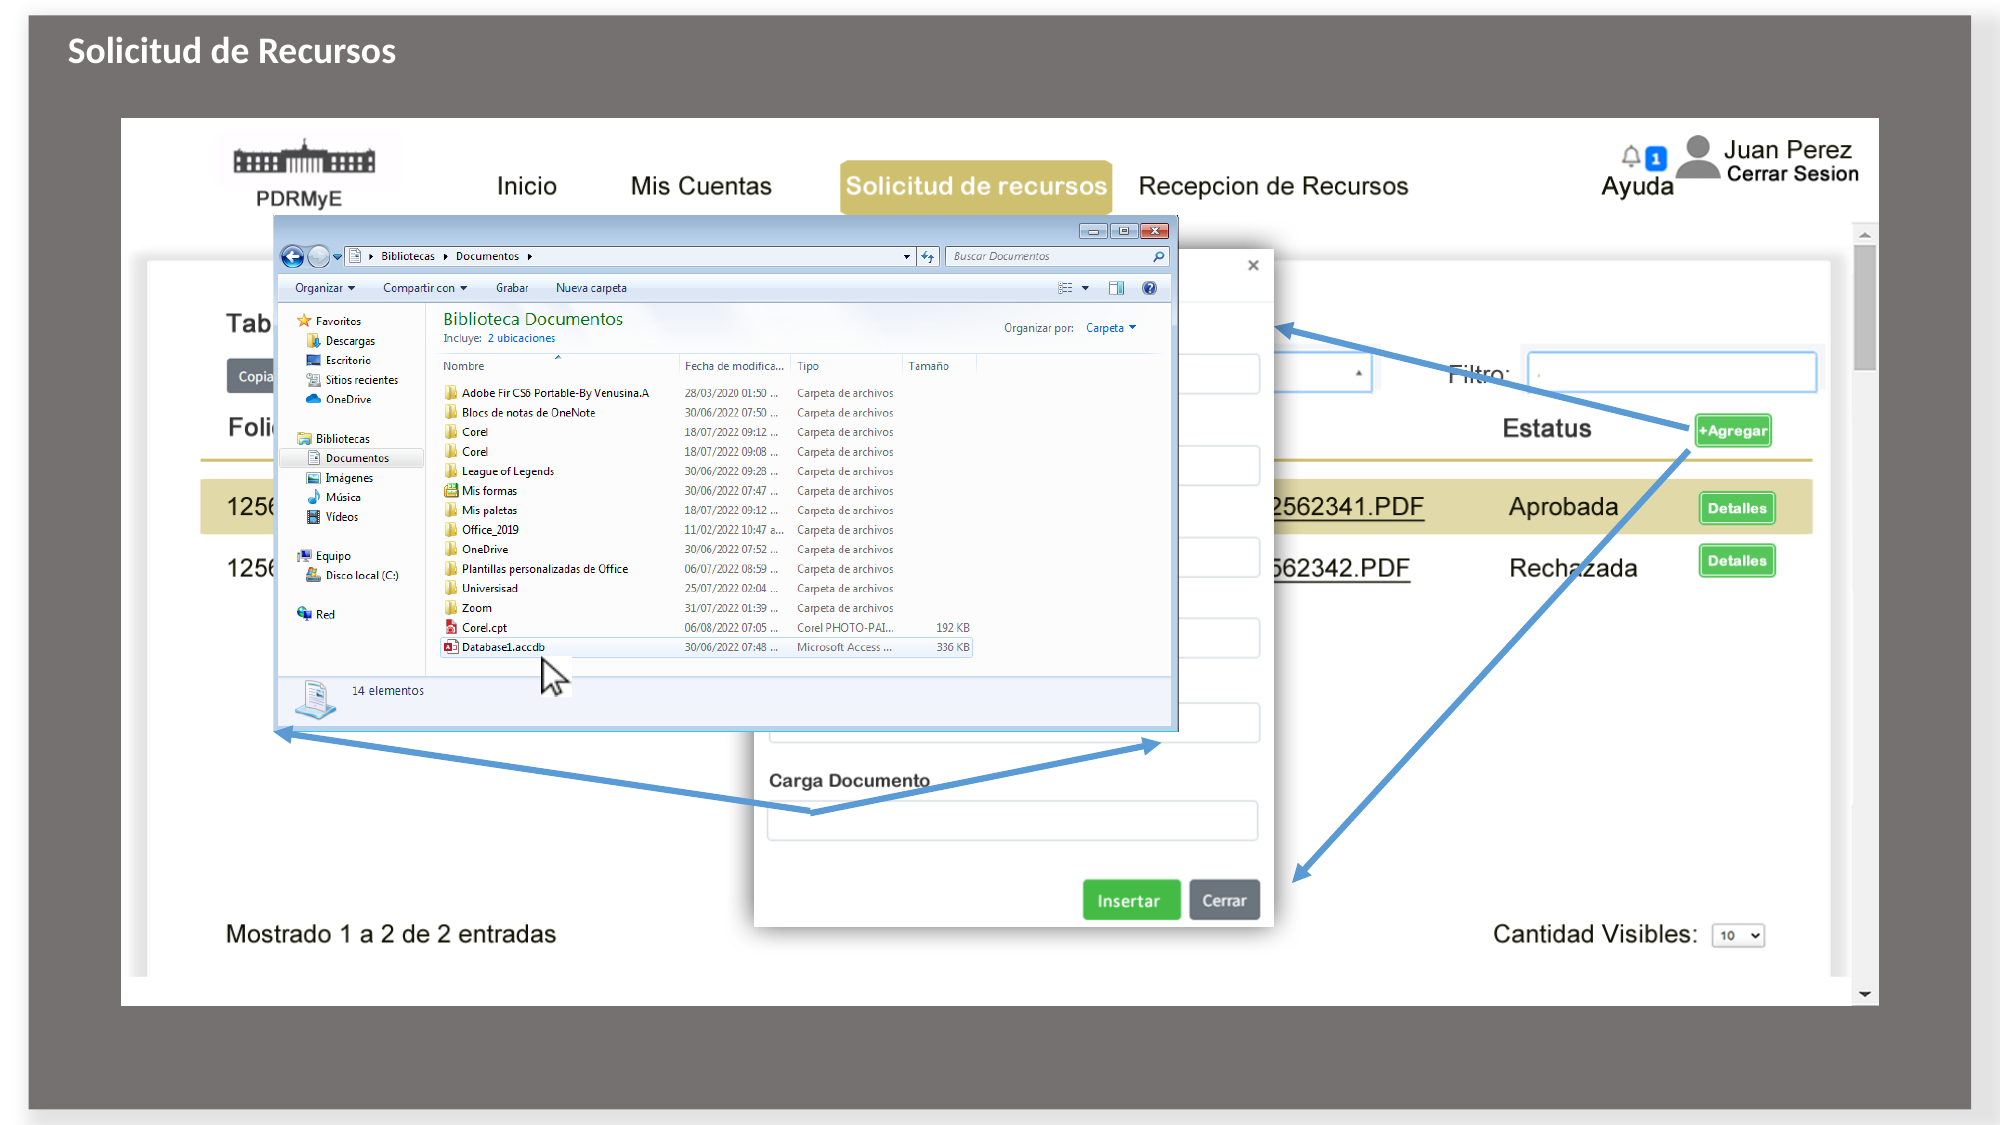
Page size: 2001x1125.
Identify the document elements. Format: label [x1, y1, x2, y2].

text_box [273, 731, 811, 811]
text_box [810, 742, 1162, 814]
text_box [1274, 326, 1690, 429]
text_box [0, 0, 500, 172]
text_box [1291, 450, 1689, 883]
text_box [28, 14, 1972, 1110]
picture [121, 118, 1879, 1006]
